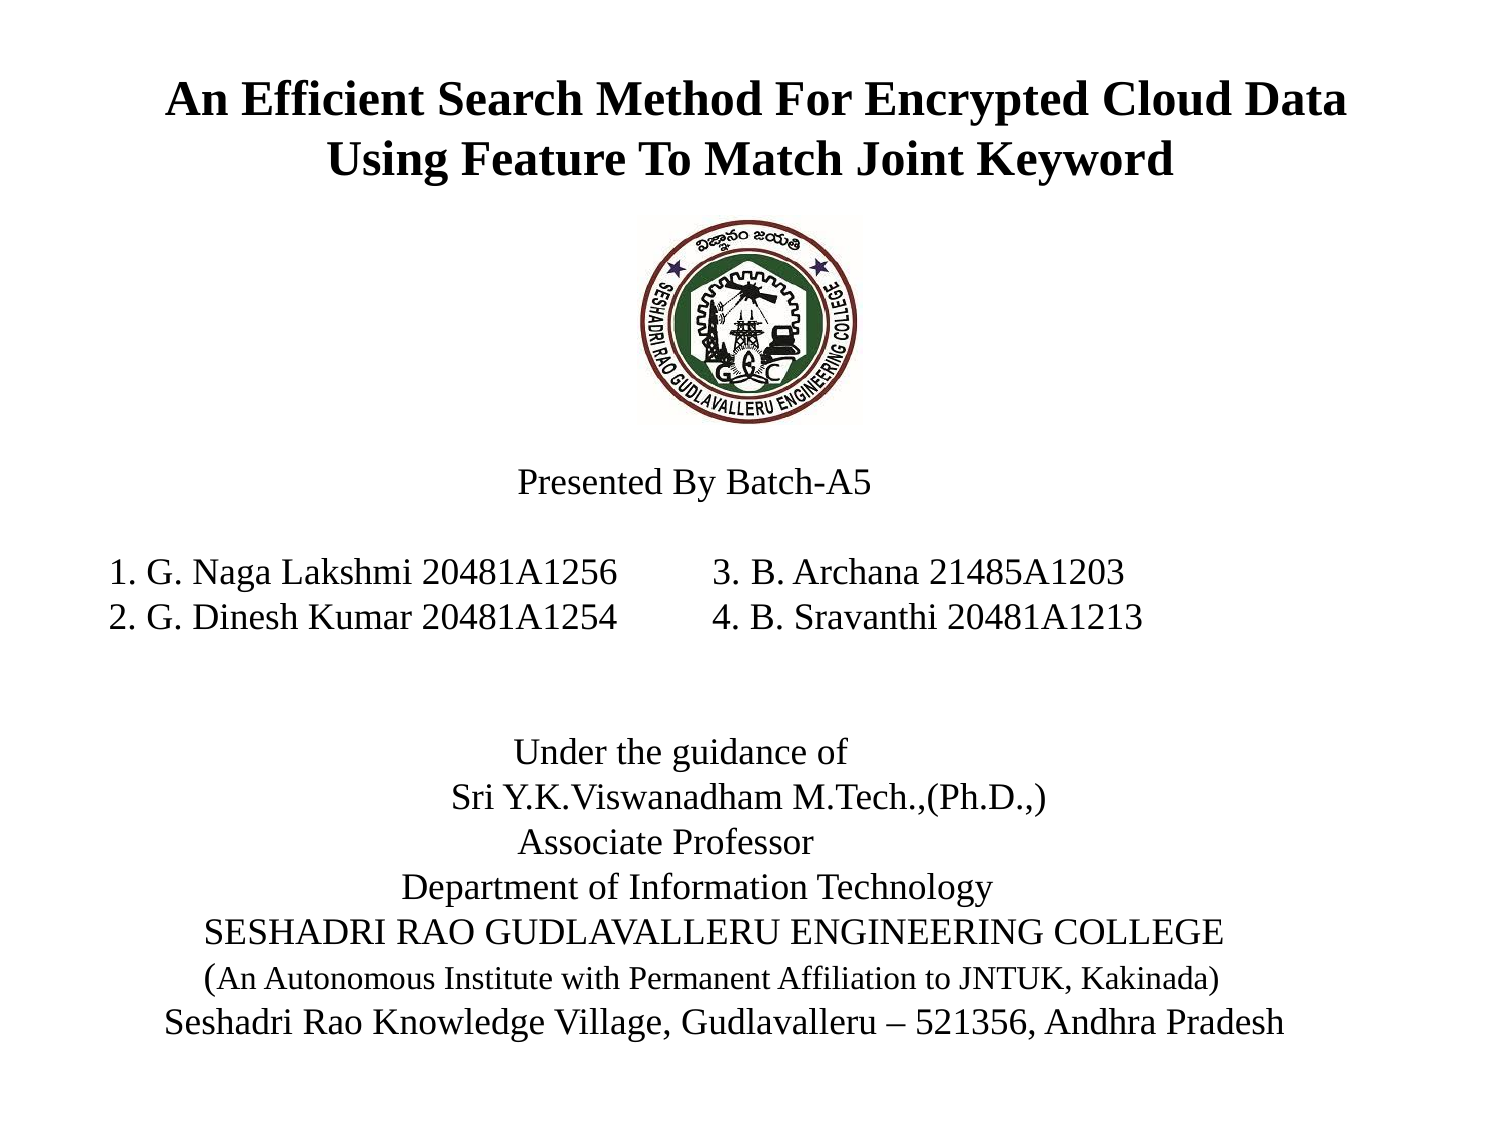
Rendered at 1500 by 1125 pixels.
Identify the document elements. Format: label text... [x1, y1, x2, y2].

text_box Presented By Batch-A5 1. G. Naga Lakshmi 20481A1256 3. B. Archana 21485A1203 2. G. Dinesh Kumar 20481A1254 4. B. Sravanthi 20481A1213 Under the guidance of Sri Y.K.Viswanadham M.Tech.,(Ph.D.,) Associate Professor Department of Information Technology SESHADRI RAO GUDLAVALLERU ENGINEERING COLLEGE (An Autonomous Institute with Permanent Affiliation to JNTUK, Kakinada) Seshadri Rao Knowledge Village, Gudlavalleru – 521356, Andhra Pradesh [75, 449, 1475, 1050]
picture [637, 215, 863, 425]
text_box An Efficient Search Method For Encrypted Cloud Data Using Feature To Match Joint Keyword [31, 57, 1469, 193]
